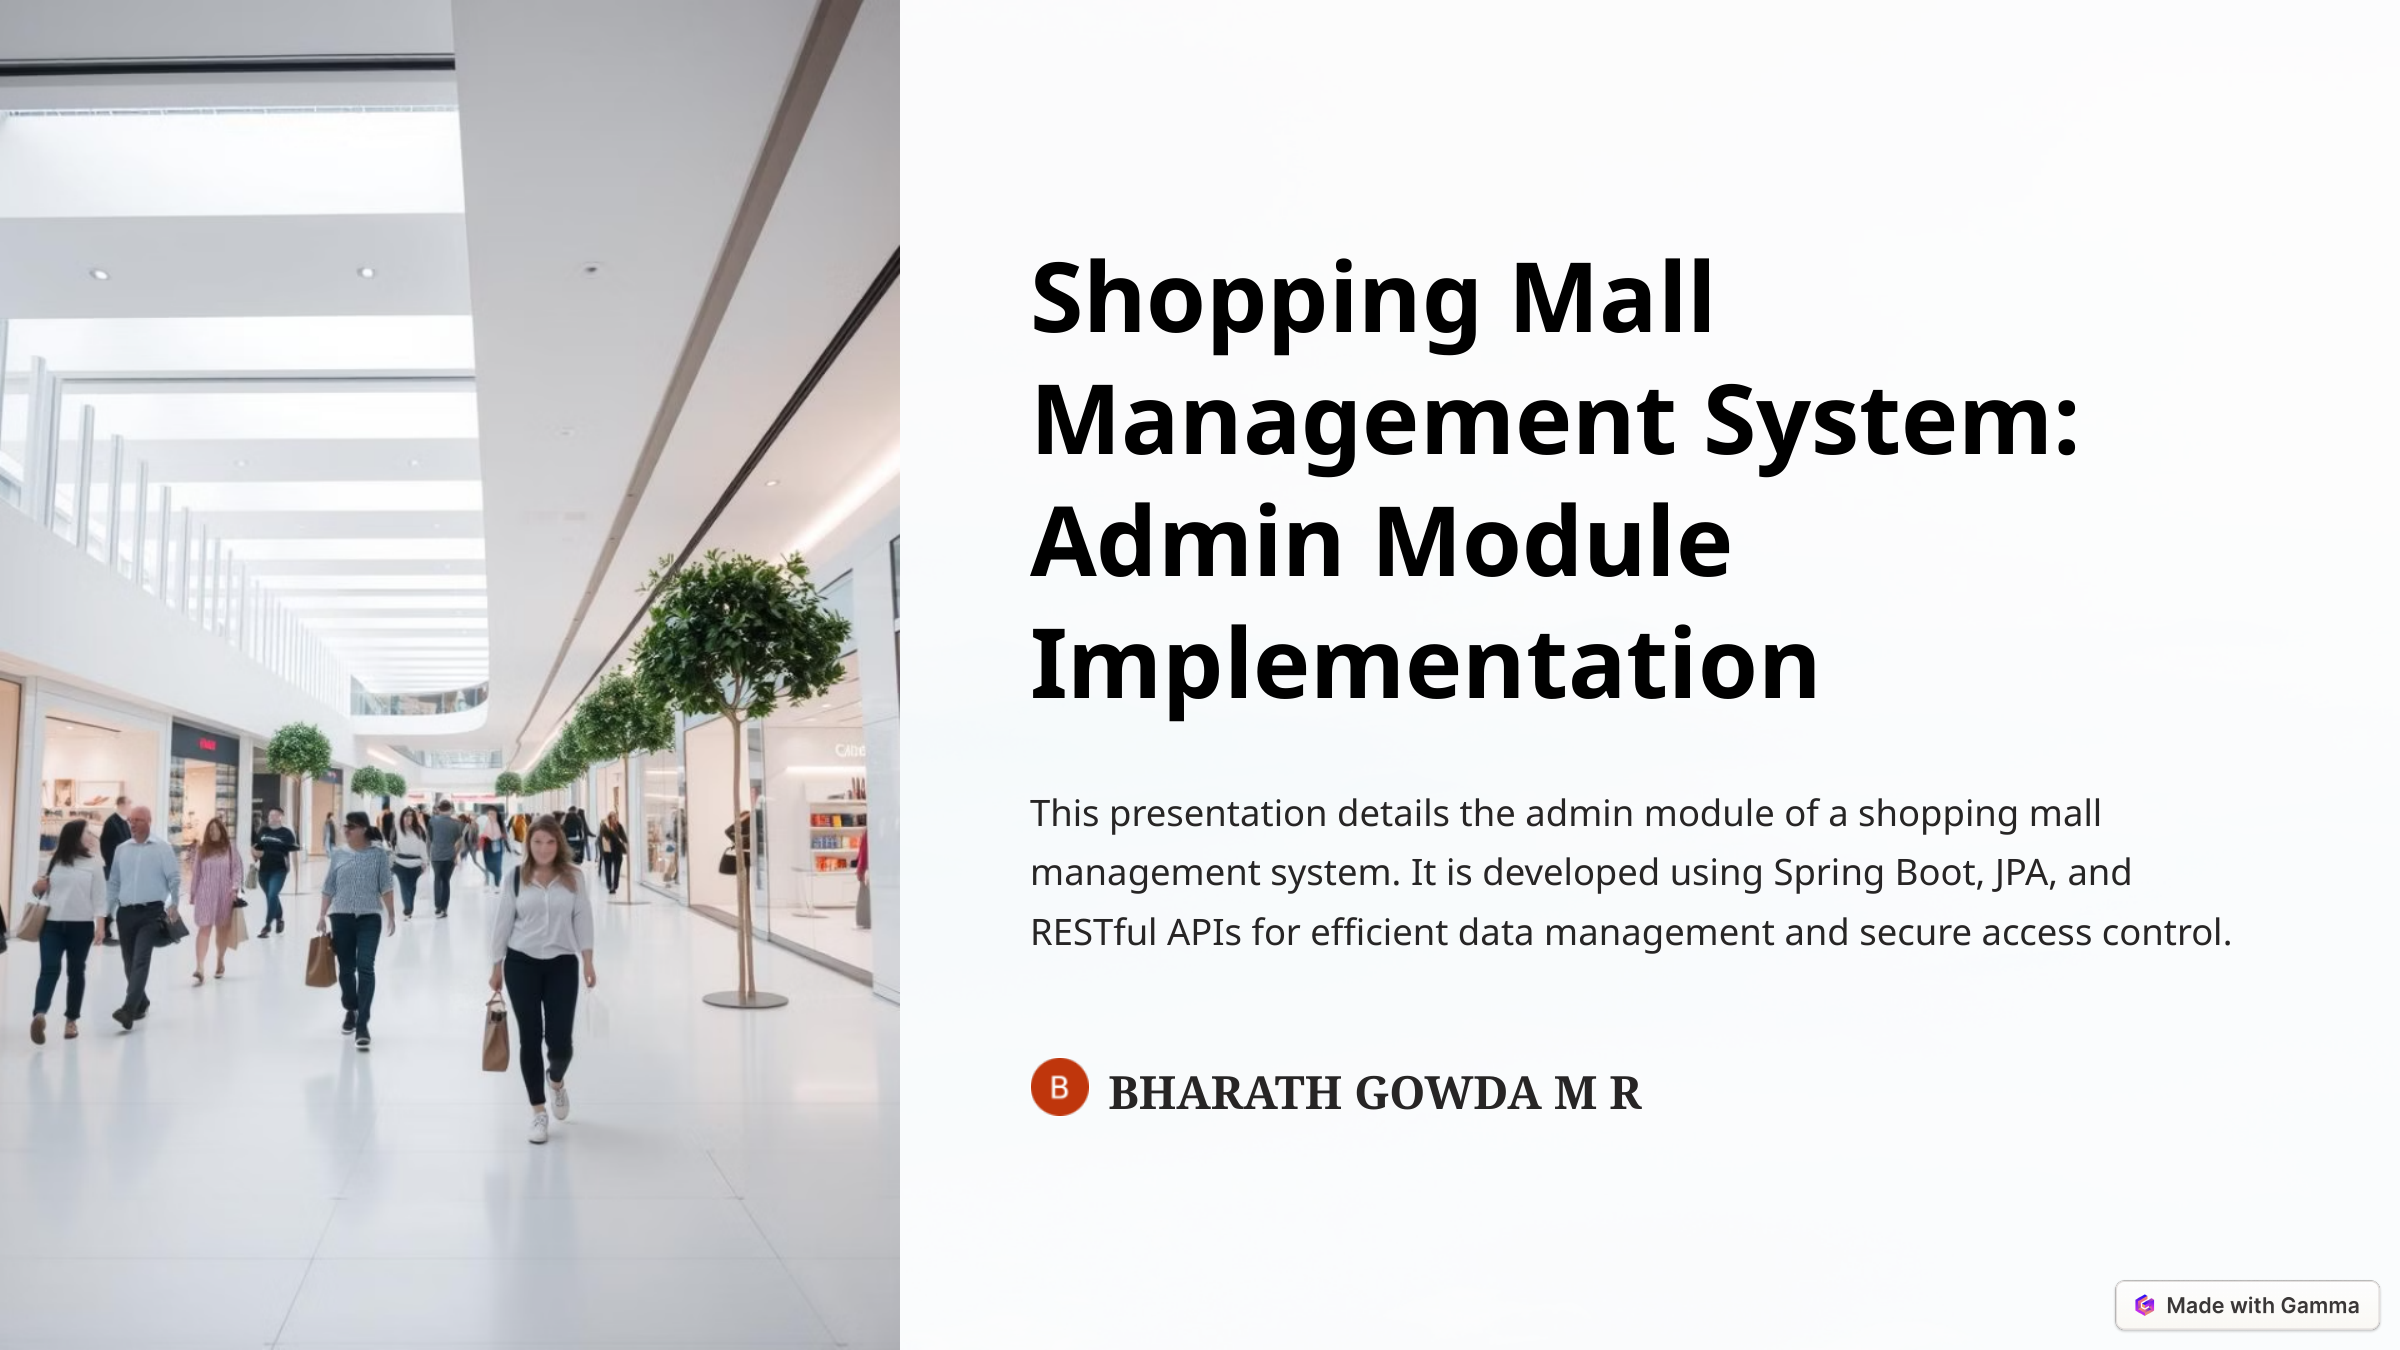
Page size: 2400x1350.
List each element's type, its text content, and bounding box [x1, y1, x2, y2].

text_box This presentation details the admin module of a shopping mall management system. It is developed using Spring Boot, JPA, and RESTful APIs for efficient data management and secure access control. [1030, 774, 2270, 1013]
picture [1031, 1058, 1089, 1116]
text_box Shopping Mall Management System: Admin Module Implementation [1030, 230, 2270, 719]
picture [2106, 1271, 2389, 1339]
text_box BHARATH GOWDA M R [1108, 1054, 1325, 1120]
picture [0, 0, 900, 1350]
